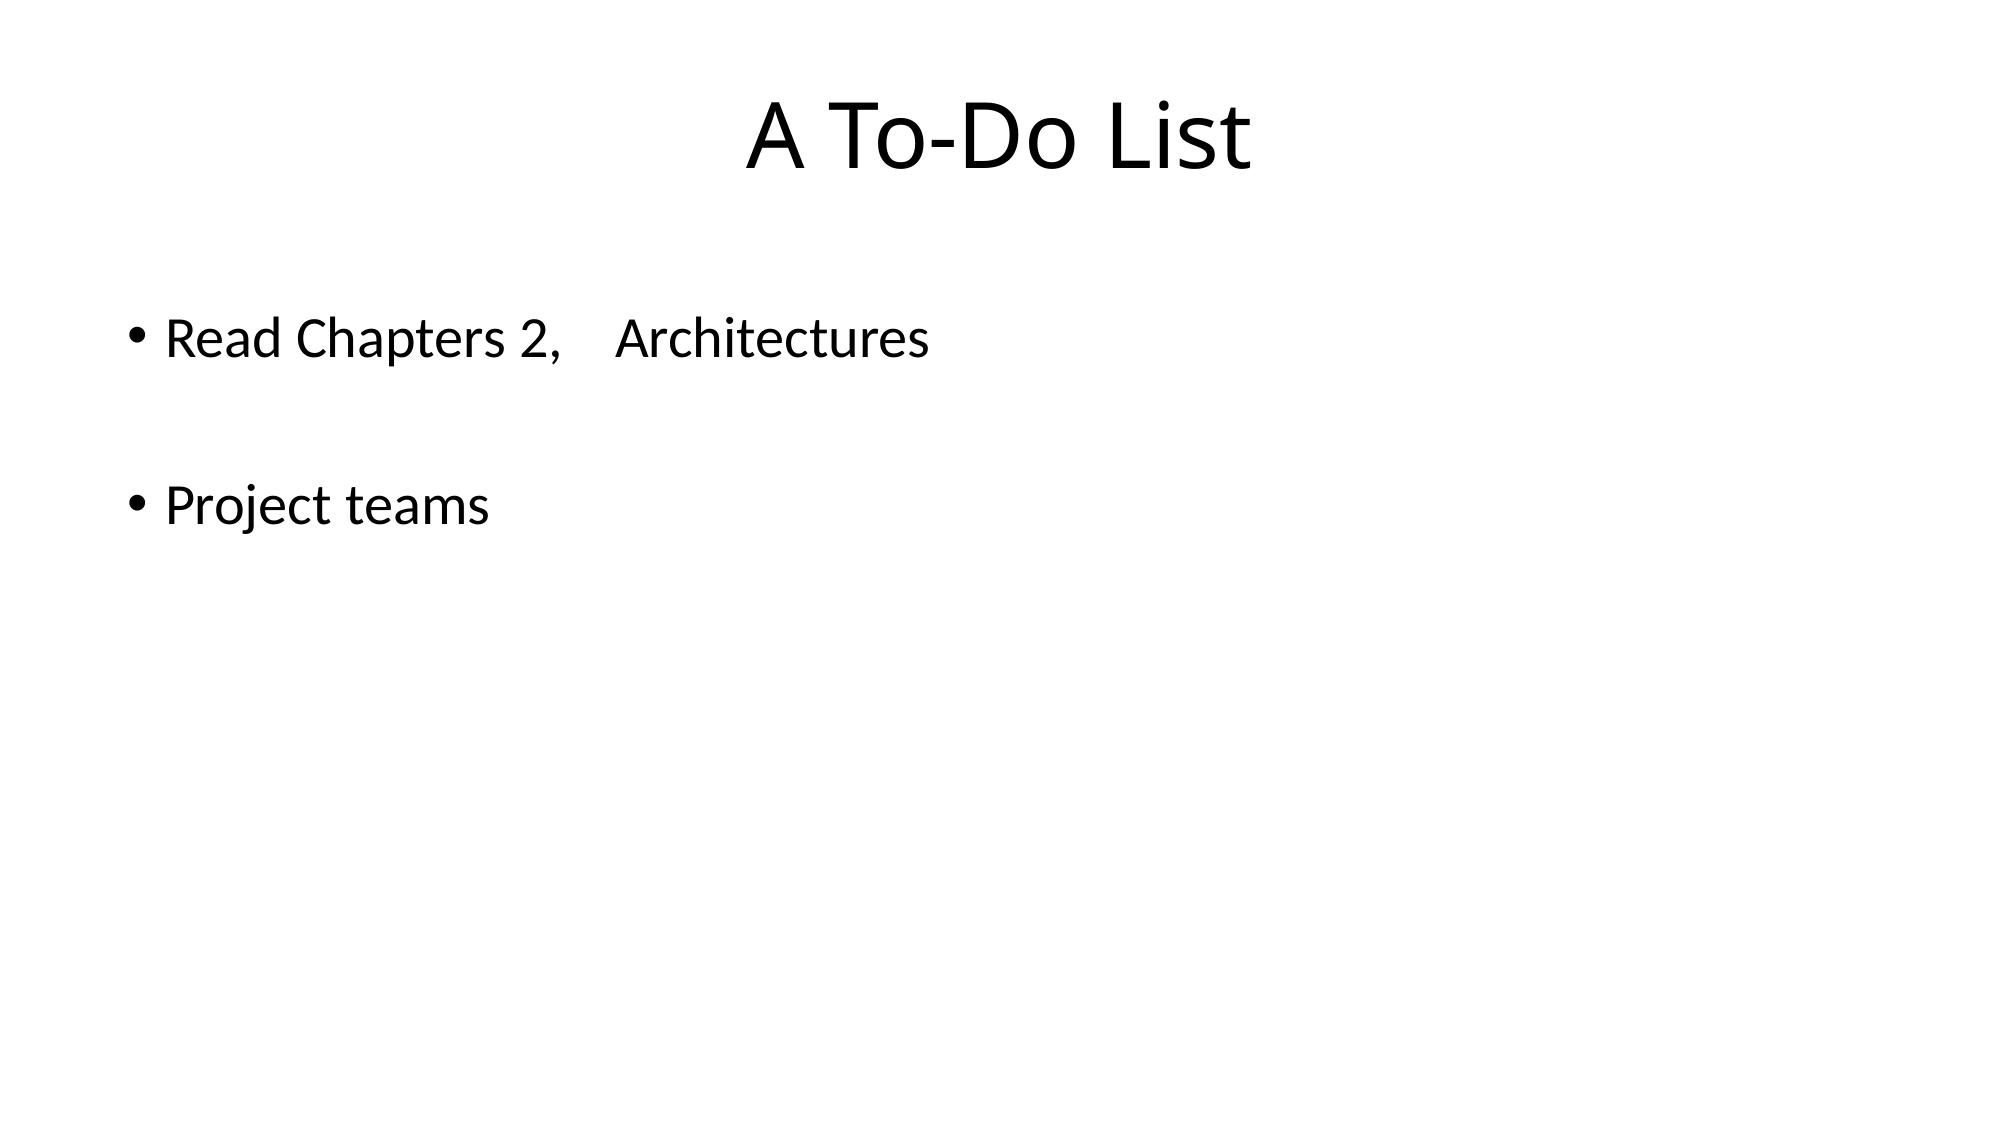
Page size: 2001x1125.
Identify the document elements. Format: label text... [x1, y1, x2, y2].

title A To-Do List [324, 52, 1675, 226]
list Read Chapters 2, Architectures Project teams [112, 299, 1838, 1014]
